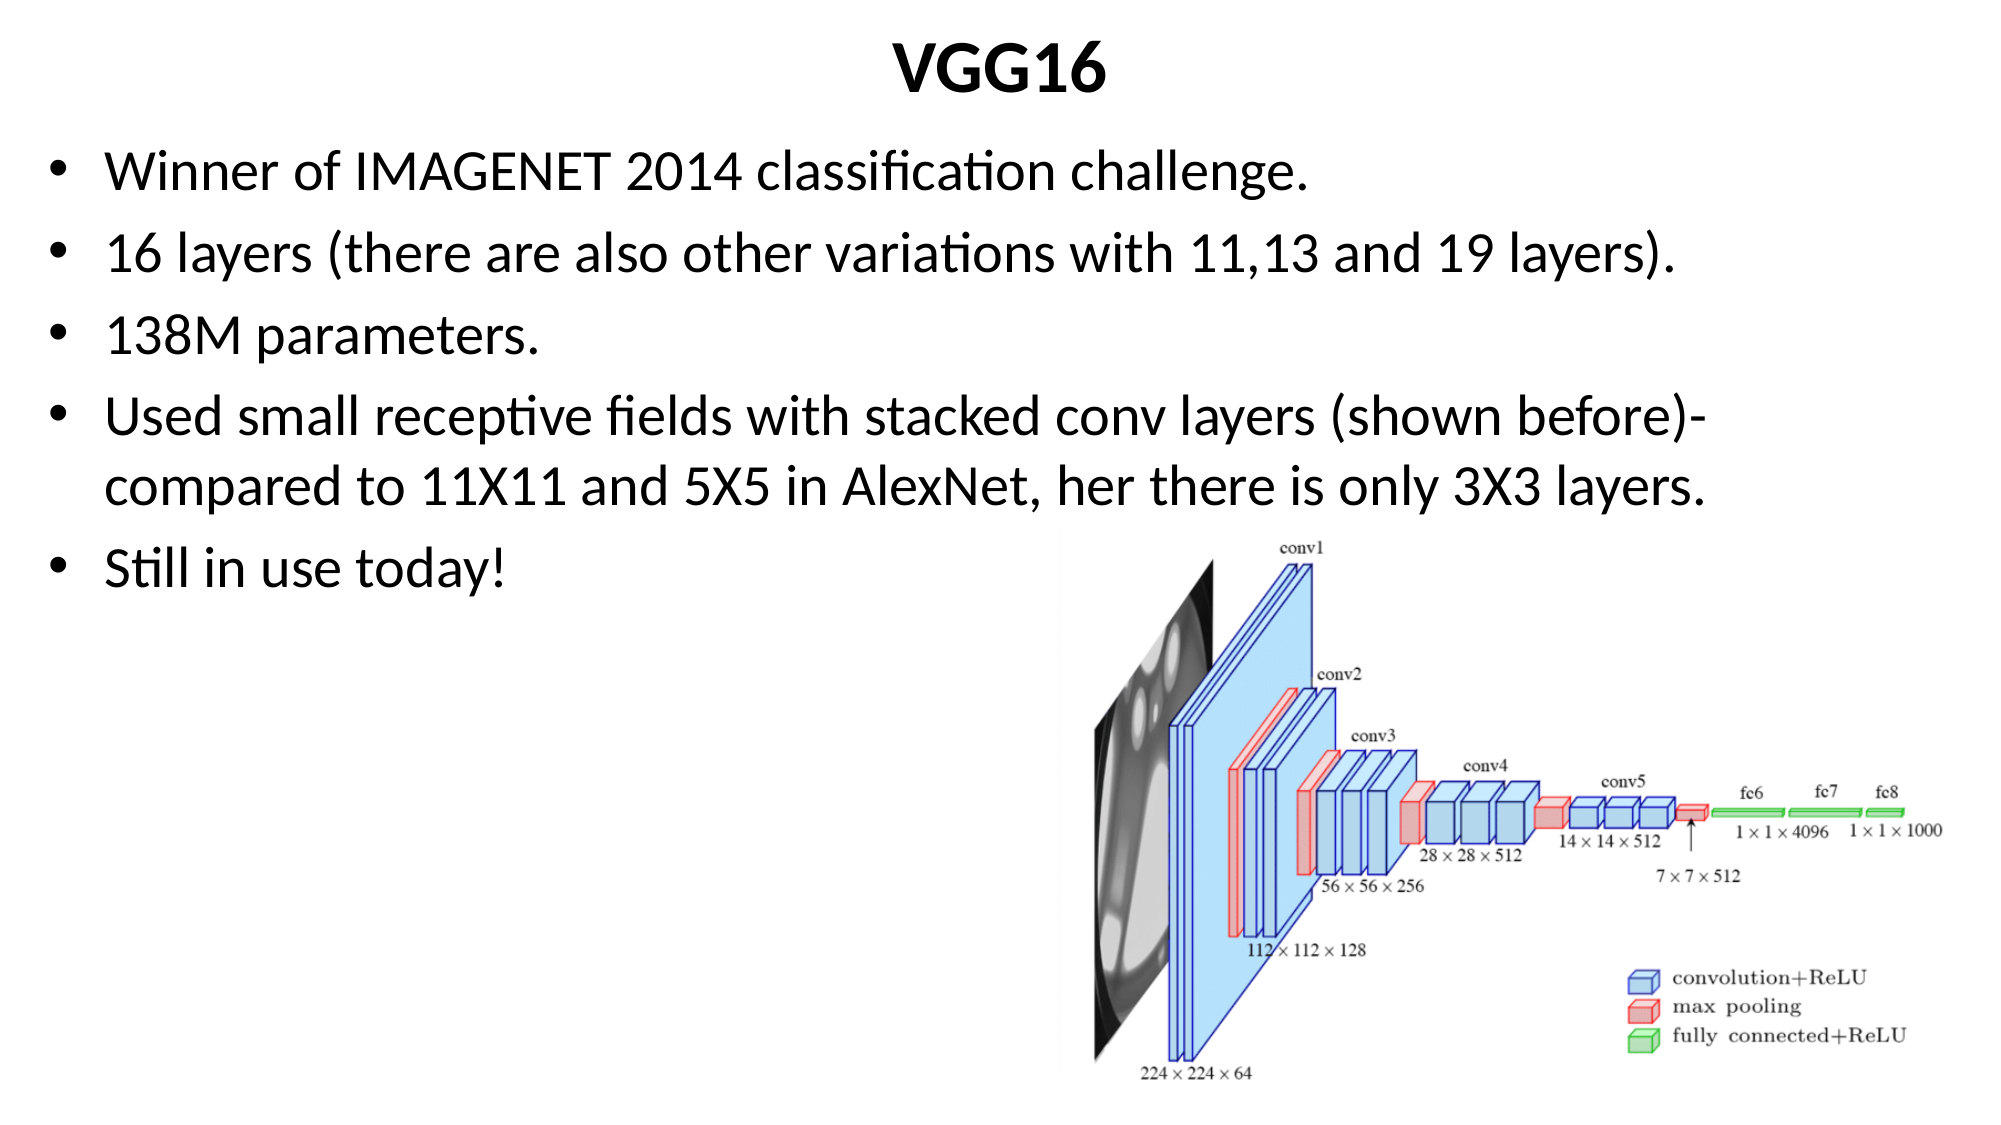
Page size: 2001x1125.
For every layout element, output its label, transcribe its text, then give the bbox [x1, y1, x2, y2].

list Winner of IMAGENET 2014 classification challenge. 16 layers (there are also other variations with 11,13 and 19 layers). 138M parameters. Used small receptive fields with stacked conv layers (shown before)- compared to 11X11 and 5X5 in AlexNet, her there is only 3X3 layers. Still in use today! [33, 125, 1967, 1063]
picture [1058, 526, 2000, 1125]
title VGG16 [33, 0, 1967, 125]
